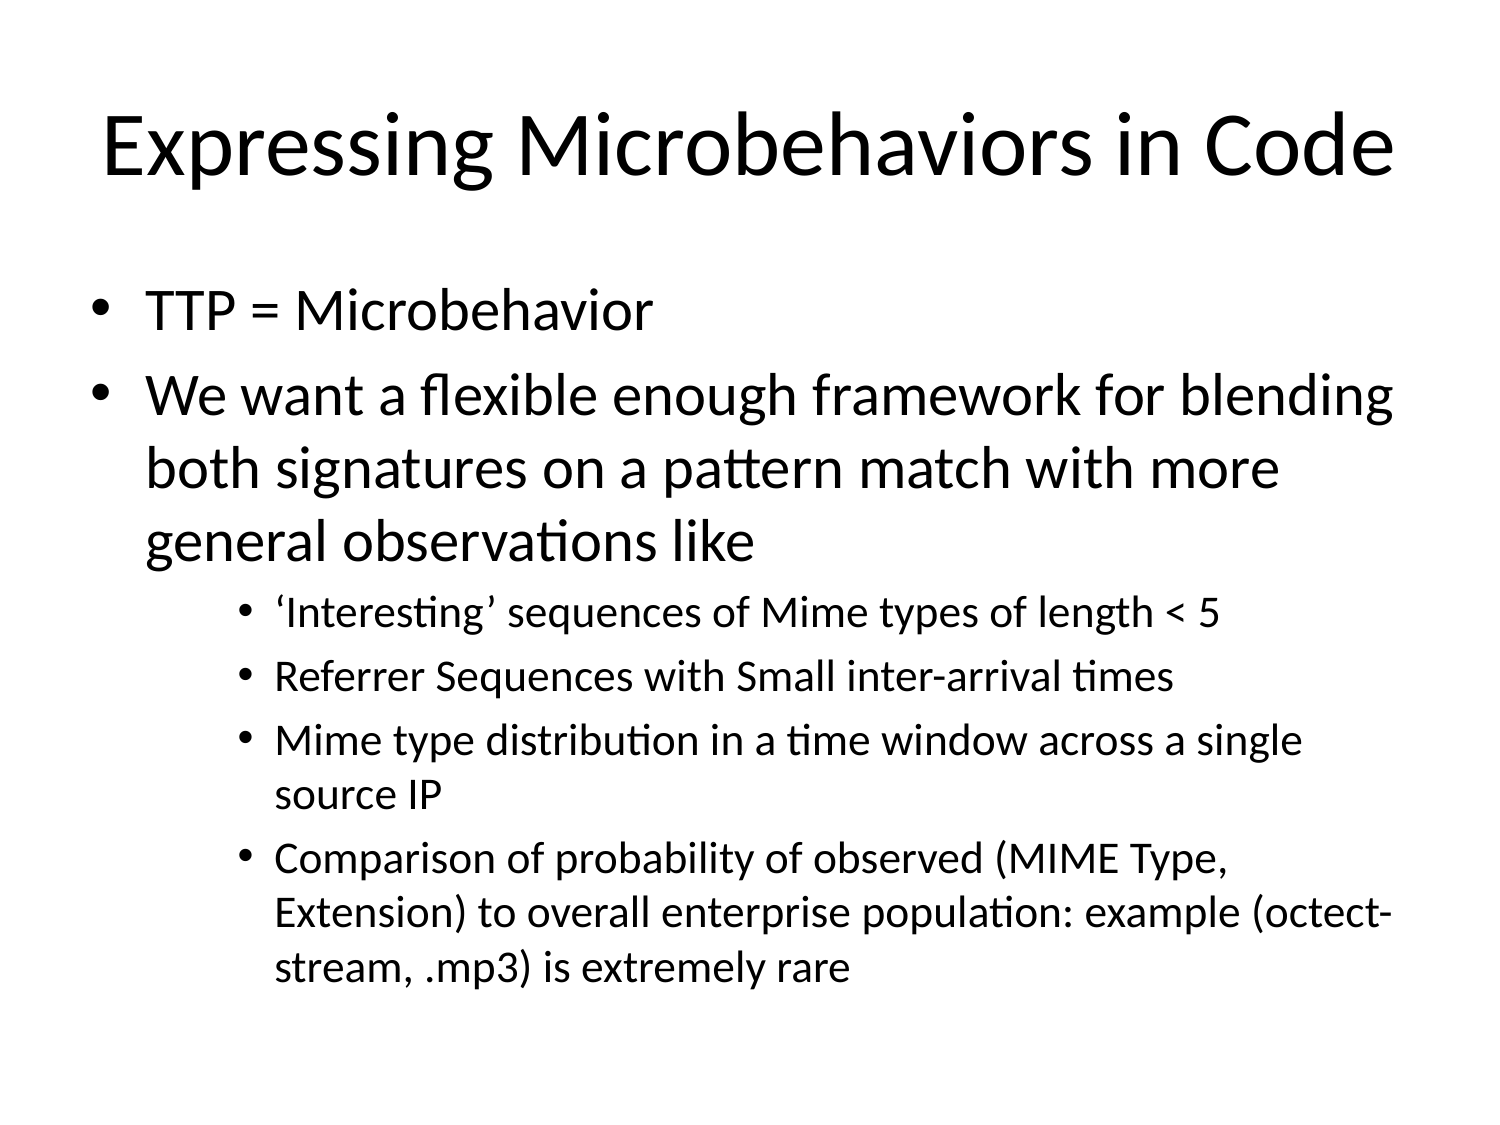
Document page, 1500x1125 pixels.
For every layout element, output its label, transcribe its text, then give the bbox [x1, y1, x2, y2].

list TTP = Microbehavior We want a flexible enough framework for blending both signatures on a pattern match with more general observations like ‘Interesting’ sequences of Mime types of length < 5 Referrer Sequences with Small inter-arrival times Mime type distribution in a time window across a single source IP Comparison of probability of observed (MIME Type, Extension) to overall enterprise population: example (octect-stream, .mp3) is extremely rare [75, 262, 1425, 1005]
title Expressing Microbehaviors in Code [75, 45, 1425, 233]
